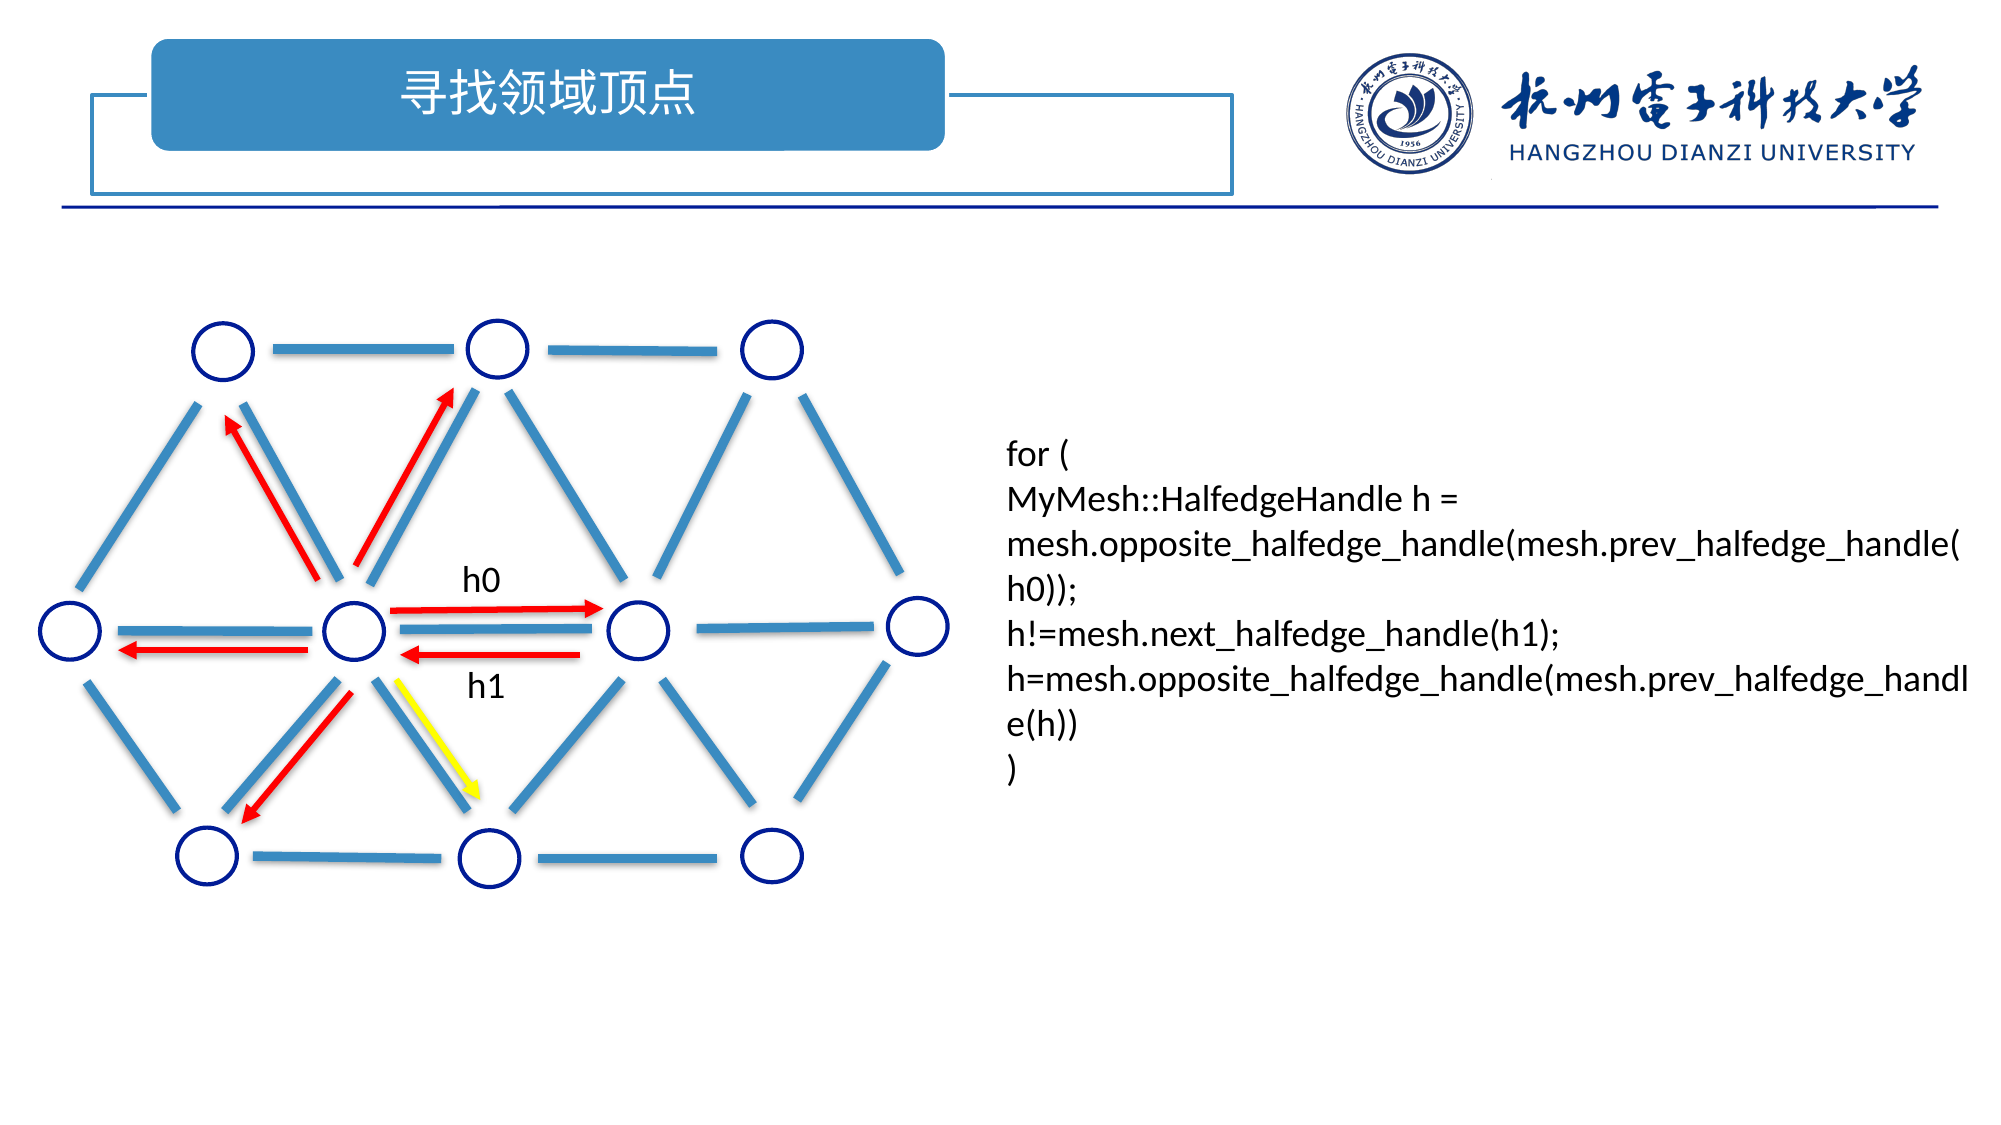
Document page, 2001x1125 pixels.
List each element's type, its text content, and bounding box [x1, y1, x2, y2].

text_box [324, 603, 384, 660]
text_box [86, 681, 178, 812]
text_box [224, 679, 339, 812]
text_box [369, 389, 477, 586]
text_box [374, 679, 468, 812]
text_box [459, 830, 520, 888]
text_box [796, 662, 888, 801]
text_box h1 [459, 656, 538, 714]
picture [1344, 47, 1922, 180]
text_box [241, 691, 352, 825]
text_box [193, 323, 253, 381]
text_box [242, 403, 341, 581]
text_box [887, 597, 948, 655]
text_box [742, 321, 802, 379]
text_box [507, 390, 625, 581]
text_box [608, 602, 669, 660]
text_box [40, 602, 100, 660]
text_box [177, 827, 237, 885]
text_box [90, 93, 1234, 196]
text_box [224, 414, 319, 581]
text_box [656, 393, 748, 578]
text_box h0 [454, 547, 533, 608]
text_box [78, 403, 199, 590]
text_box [355, 387, 454, 566]
text_box for ( MyMesh::HalfedgeHandle h = mesh.opposite_halfedge_handle(mesh.prev_halfedge_handle(h0)); h!=mesh.next_halfedge_handle(h1); h=mesh.opposite_halfedge_handle(mesh.prev_halfedge_handle(h)) ) [991, 421, 1995, 797]
text_box [742, 829, 802, 883]
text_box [801, 394, 901, 575]
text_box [252, 855, 442, 859]
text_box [148, 36, 948, 154]
text_box [467, 320, 528, 378]
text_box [395, 679, 481, 801]
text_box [661, 679, 754, 806]
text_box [511, 679, 623, 812]
